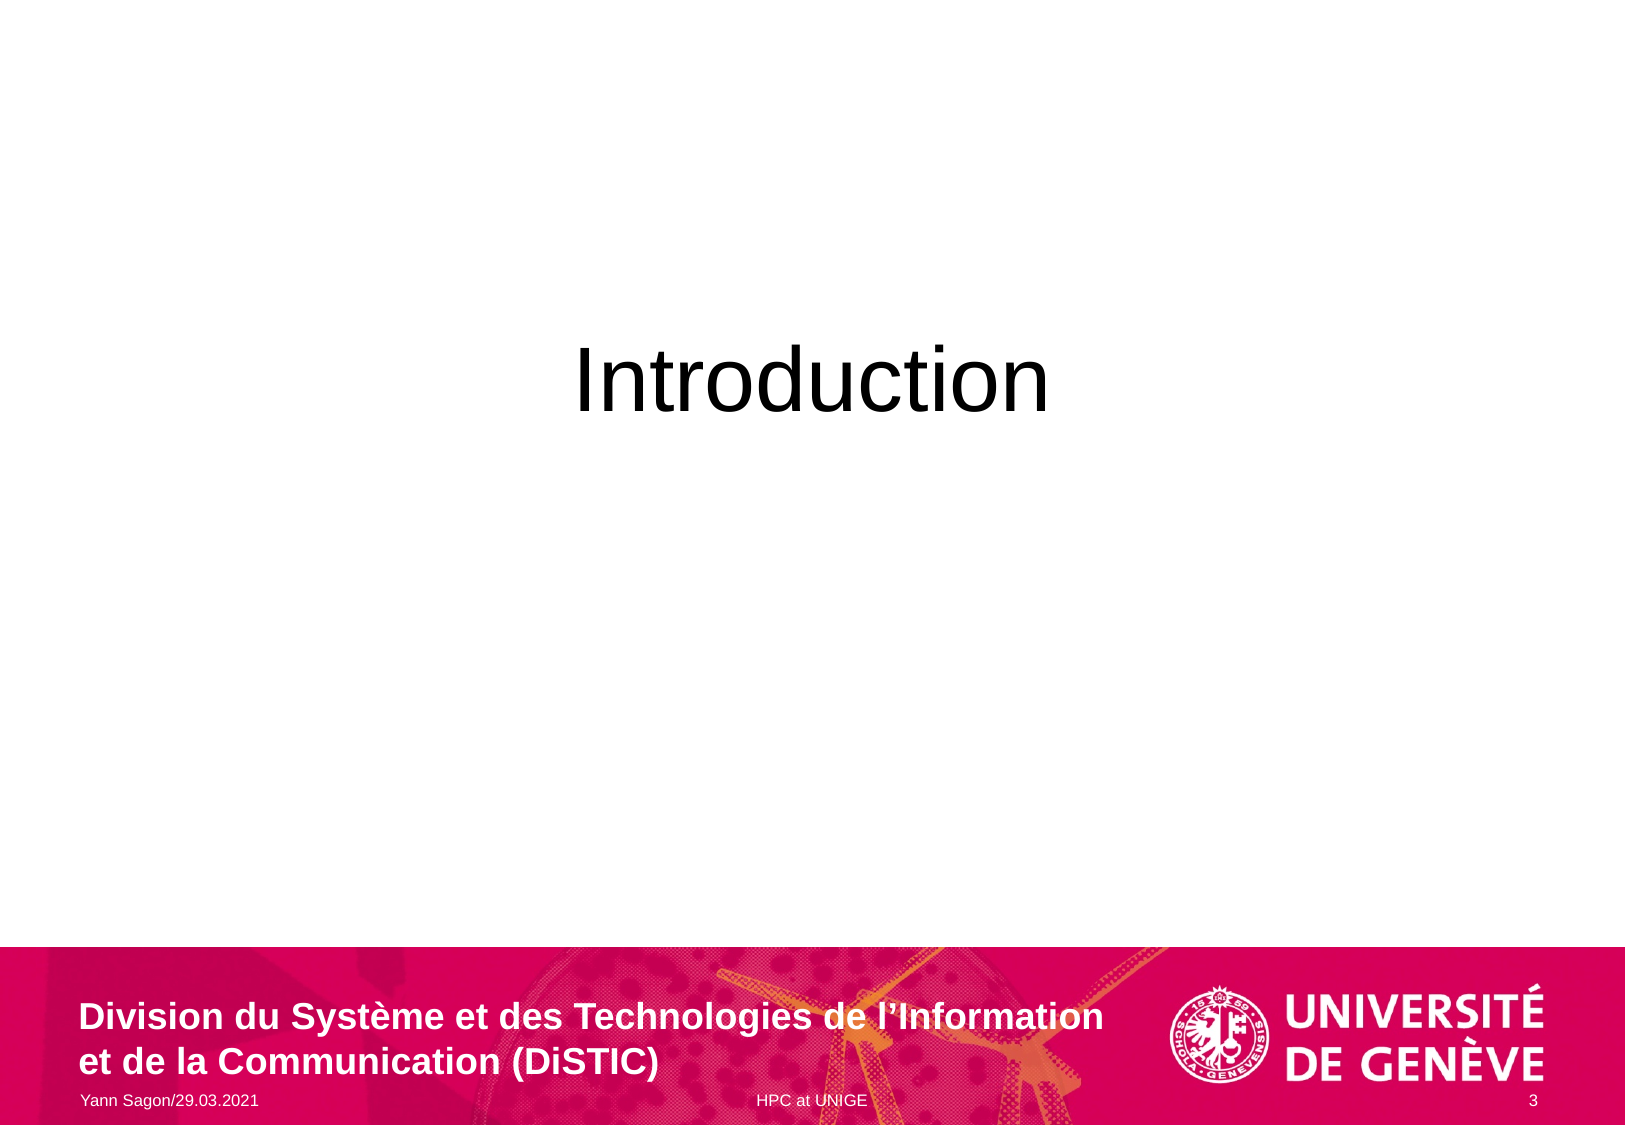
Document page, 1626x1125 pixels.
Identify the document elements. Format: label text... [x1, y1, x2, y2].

title Introduction [73, 304, 1552, 445]
picture [0, 947, 1625, 1125]
